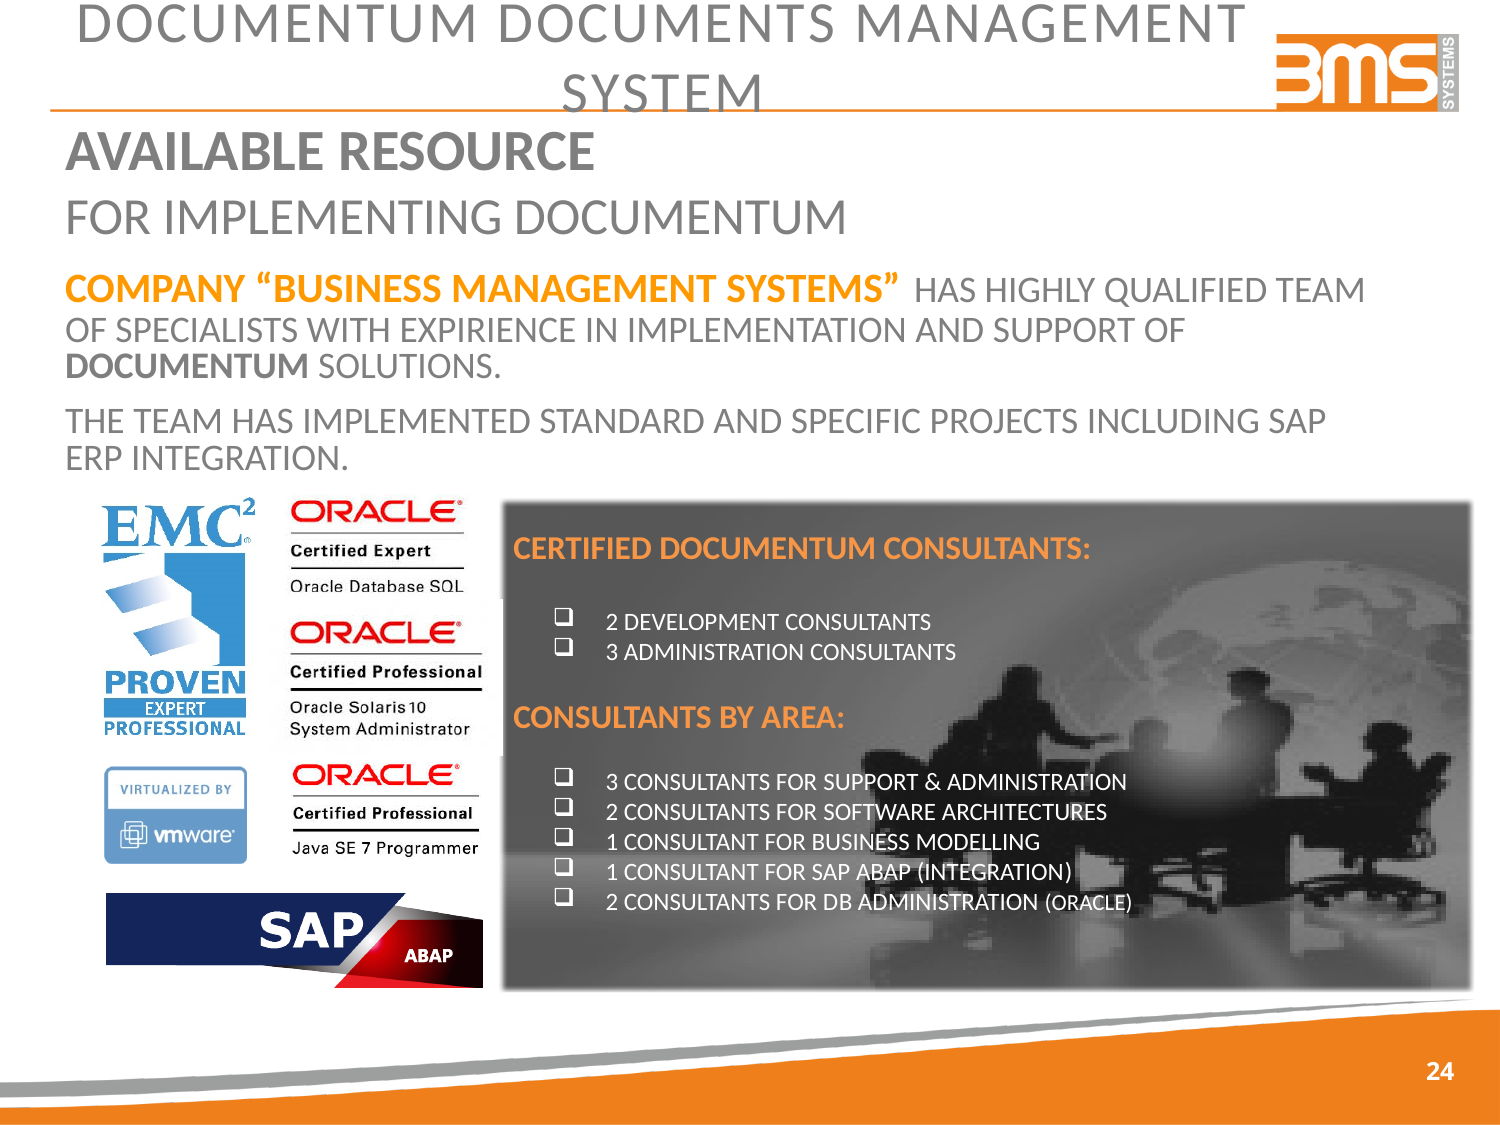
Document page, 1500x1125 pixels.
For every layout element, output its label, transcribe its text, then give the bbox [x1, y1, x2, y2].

picture [105, 892, 483, 988]
text_box Documentum Documents Management System [27, 7, 1300, 100]
picture [104, 765, 247, 864]
picture [101, 497, 255, 735]
list COMPANY “BUSINESS MANAGEMENT SYSTEMS” HAS HIGHLY QUALIFIED TEAM OF SPECIALISTS WITH EXPIRIENCE IN IMPLEMENTATION AND SUPPORT OF DOCUMENTUM SOLUTIONS. THE TEAM HAS IMPLEMENTED STANDARD AND SPECIFIC PROJECTS INCLUDING SAP ERP INTEGRATION. [50, 249, 1400, 557]
picture [49, 34, 1460, 113]
picture [267, 478, 1474, 993]
picture [0, 999, 1500, 1125]
title AVAILABLE RESOURCE FOR IMPLEMENTING DOCUMENTUM [50, 119, 1400, 249]
